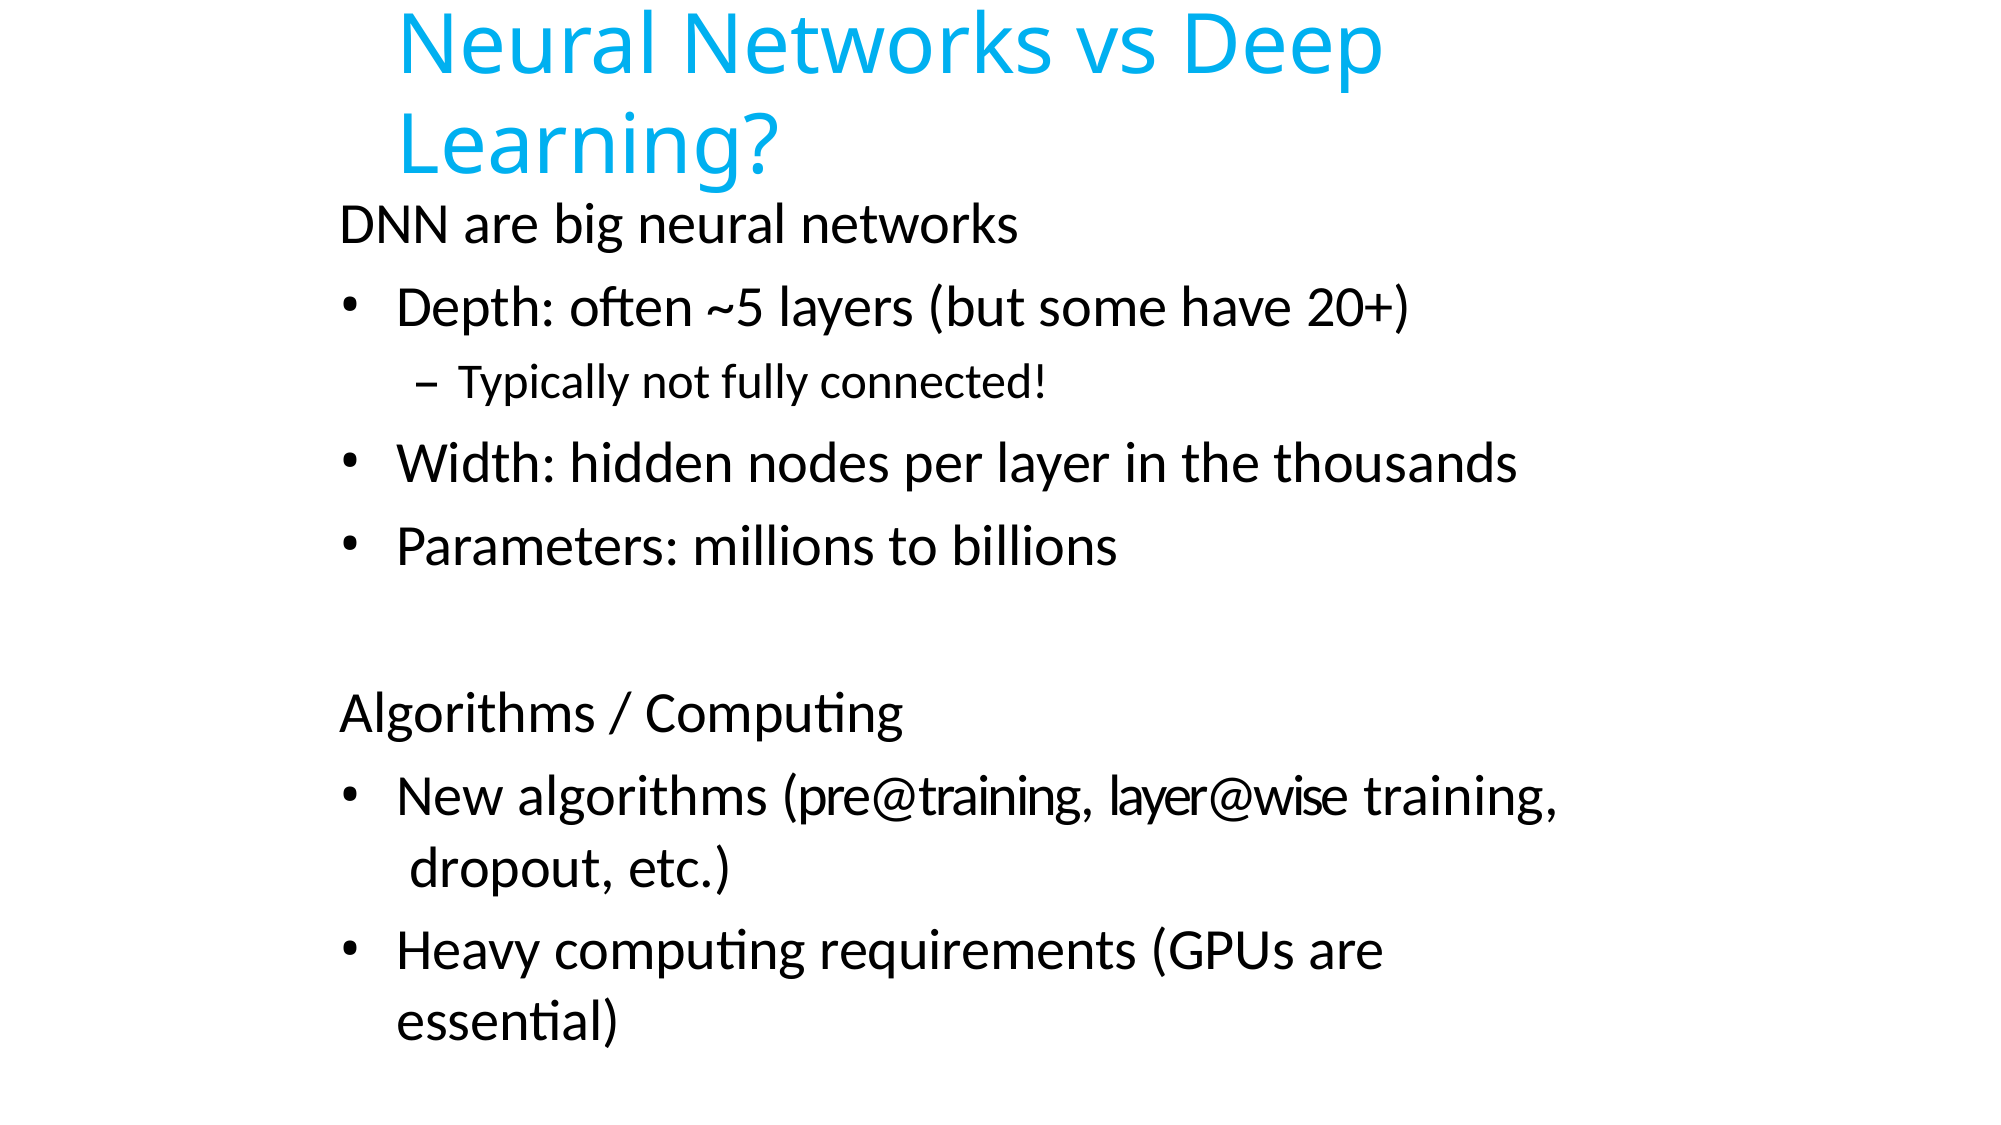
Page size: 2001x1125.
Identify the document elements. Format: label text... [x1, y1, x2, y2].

title Neural Networks vs Deep Learning? [394, 0, 1607, 170]
text_box DNN are big neural networks Depth: often ~5 layers (but some have 20+) – Typically not fully connected! Width: hidden nodes per layer in the thousands Parameters: millions to billions Algorithms / Computing New algorithms (pre@training, layer@wise training, dropout, etc.) Heavy computing requirements (GPUs are essential) [337, 170, 1635, 1052]
